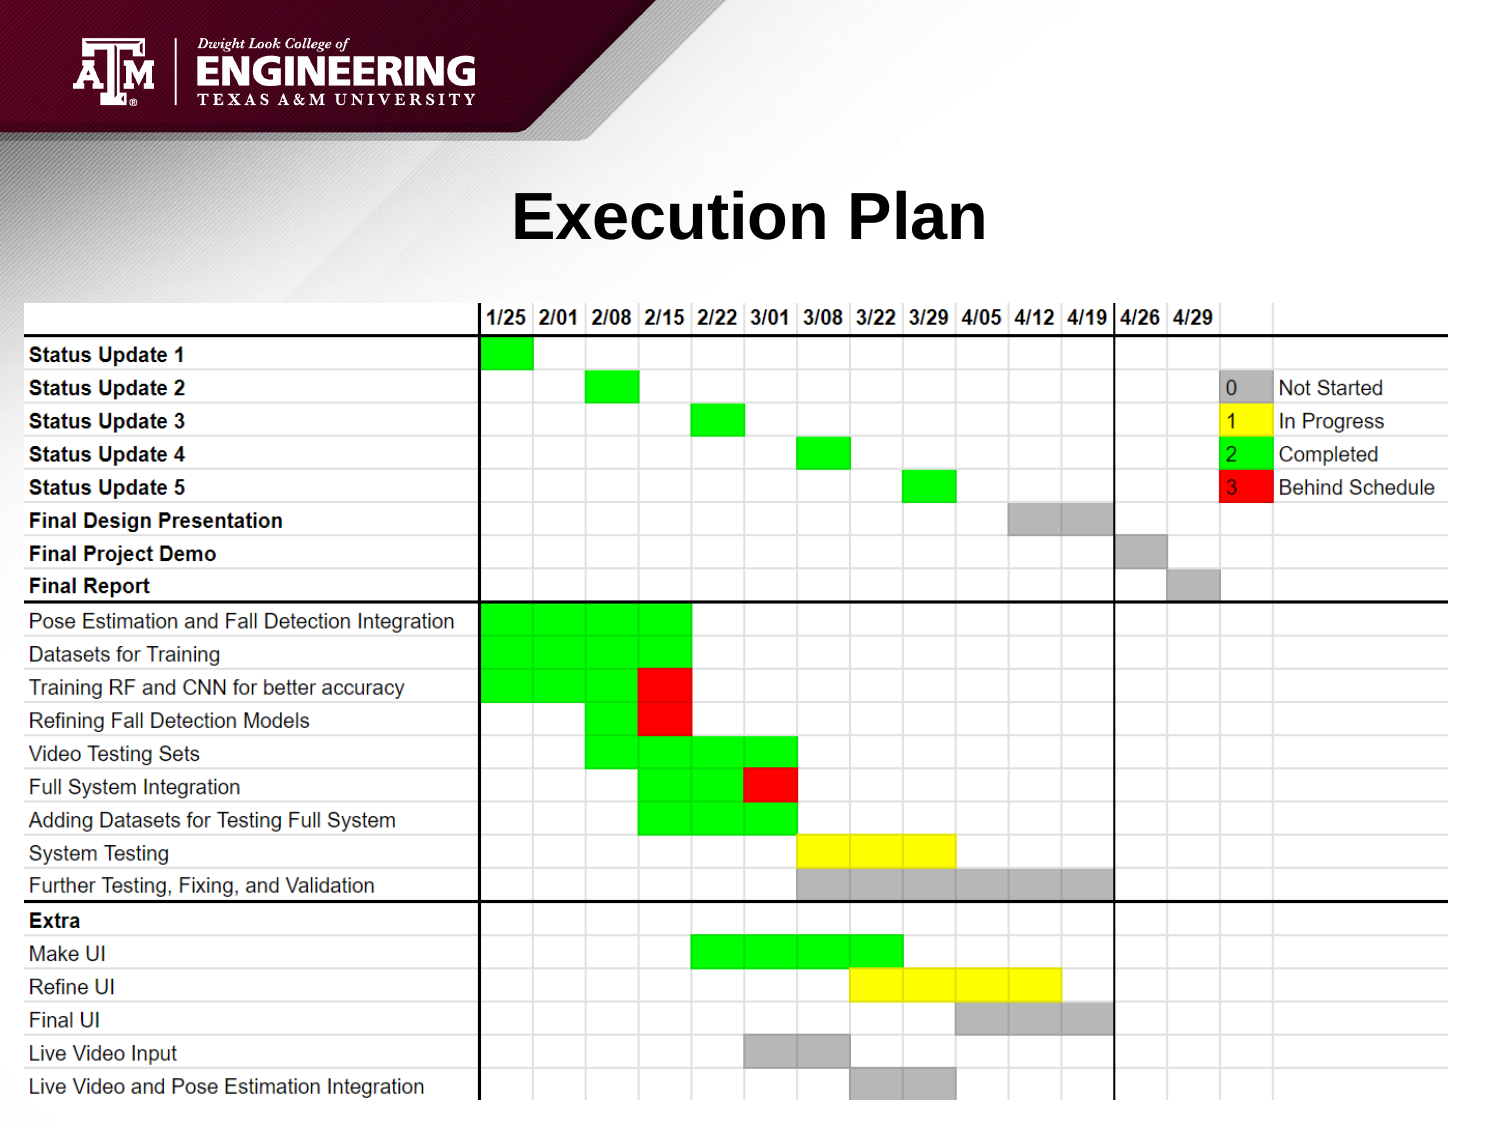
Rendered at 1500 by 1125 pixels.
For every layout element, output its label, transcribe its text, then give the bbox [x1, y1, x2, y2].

picture [0, 0, 1500, 1125]
title Execution Plan [75, 147, 1425, 279]
